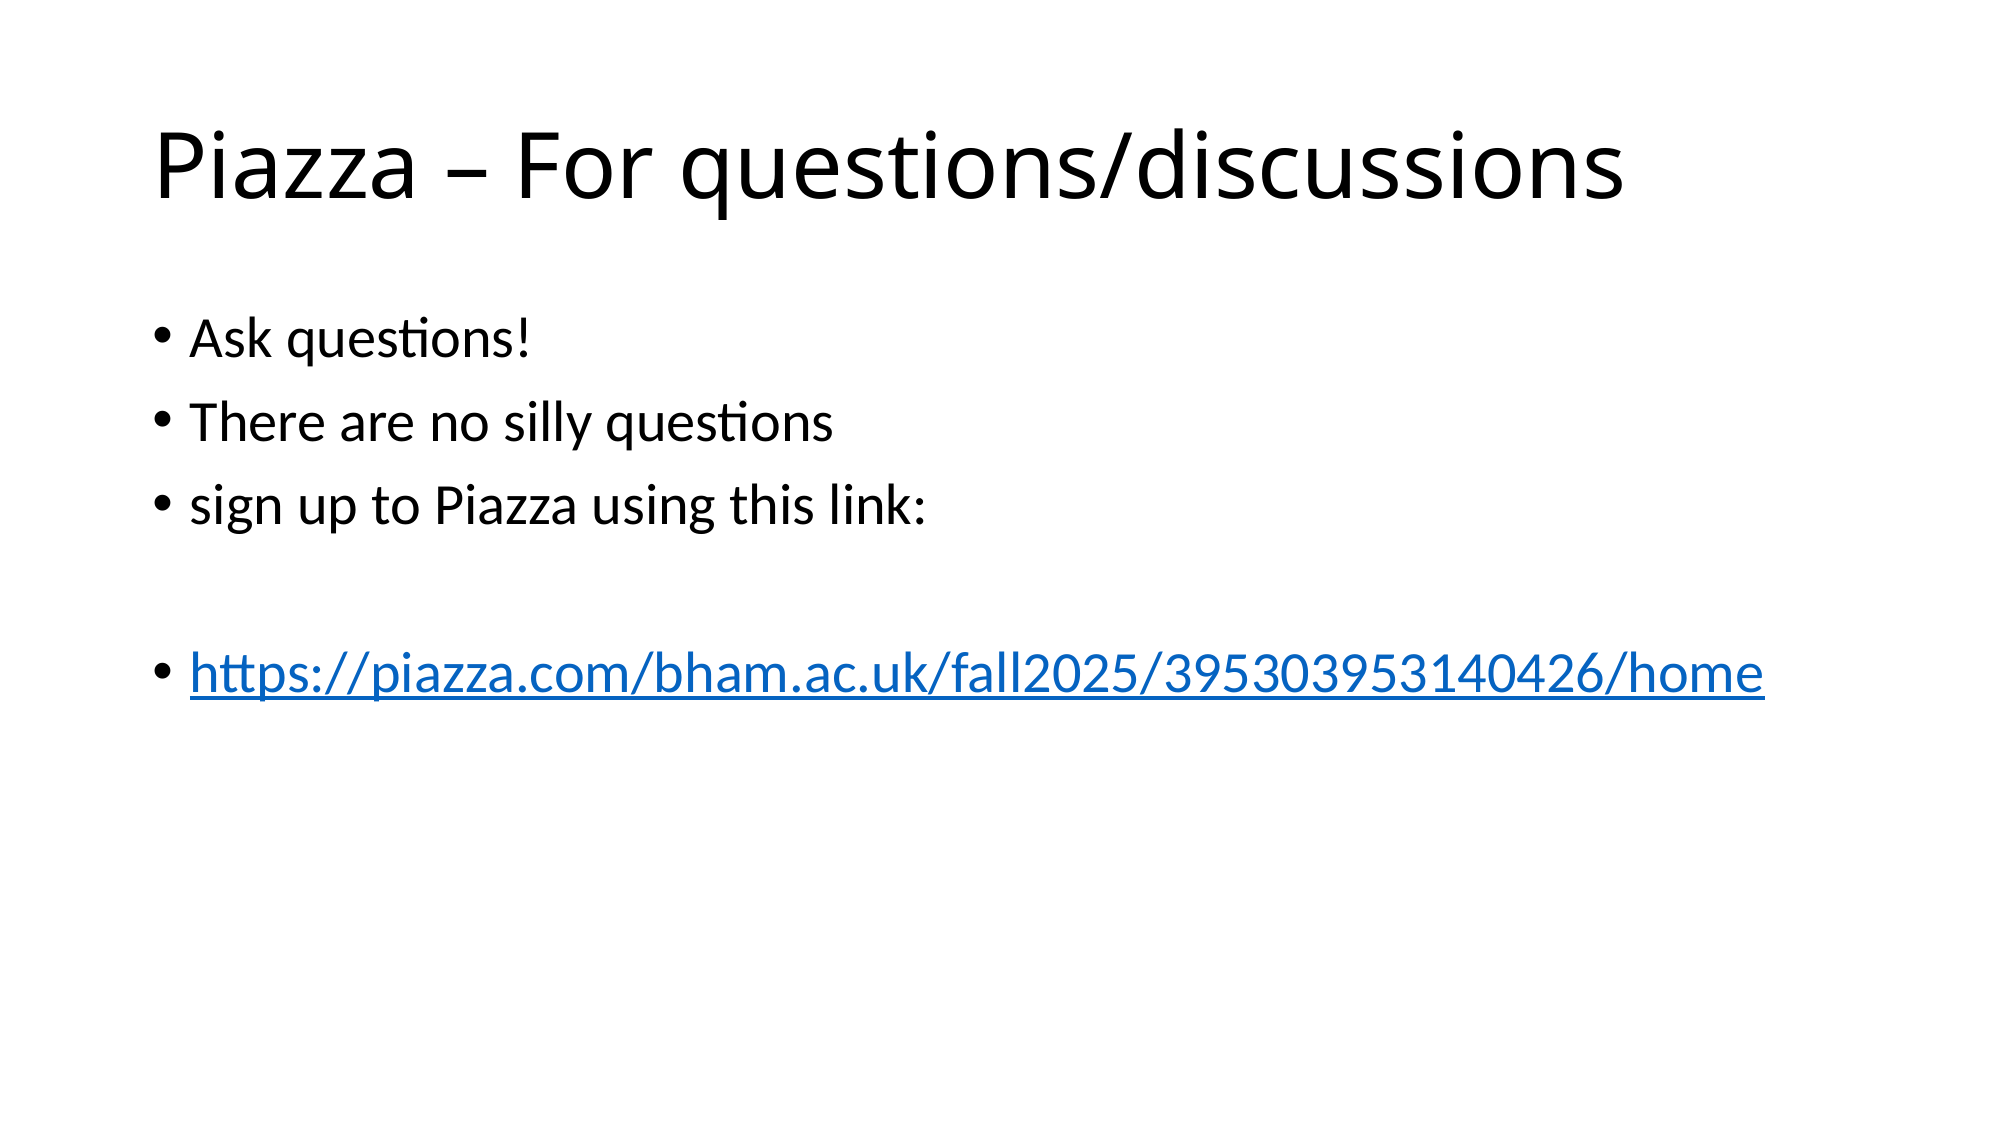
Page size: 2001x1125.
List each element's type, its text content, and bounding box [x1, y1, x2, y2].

title Piazza – For questions/discussions [137, 59, 1863, 278]
list Ask questions! There are no silly questions sign up to Piazza using this link: https://piazza.com/bham.ac.uk/fall2025/395303953140426/home [137, 299, 1863, 1014]
